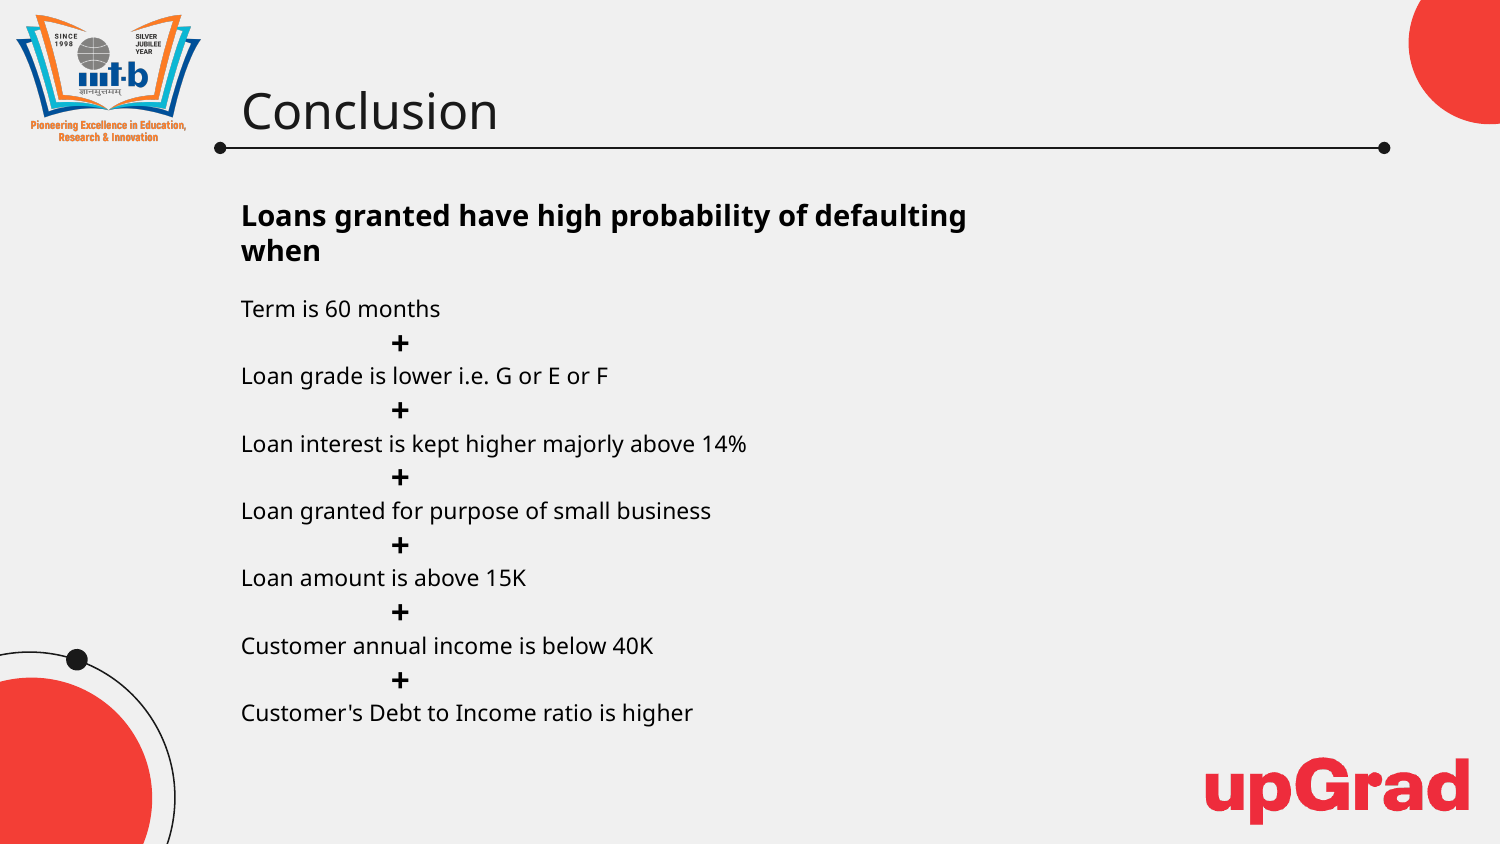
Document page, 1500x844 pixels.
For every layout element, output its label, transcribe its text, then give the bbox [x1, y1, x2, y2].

text_box Loans granted have high probability of defaulting when Term is 60 months + Loan grade is lower i.e. G or E or F + Loan interest is kept higher majorly above 14% + Loan granted for purpose of small business + Loan amount is above 15K + Customer annual income is below 40K + Customer's Debt to Income ratio is higher [226, 189, 1060, 759]
picture [1161, 615, 1500, 844]
text_box Conclusion [226, 64, 1490, 159]
picture [0, 1, 217, 155]
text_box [0, 596, 231, 844]
text_box [1408, 0, 1500, 125]
